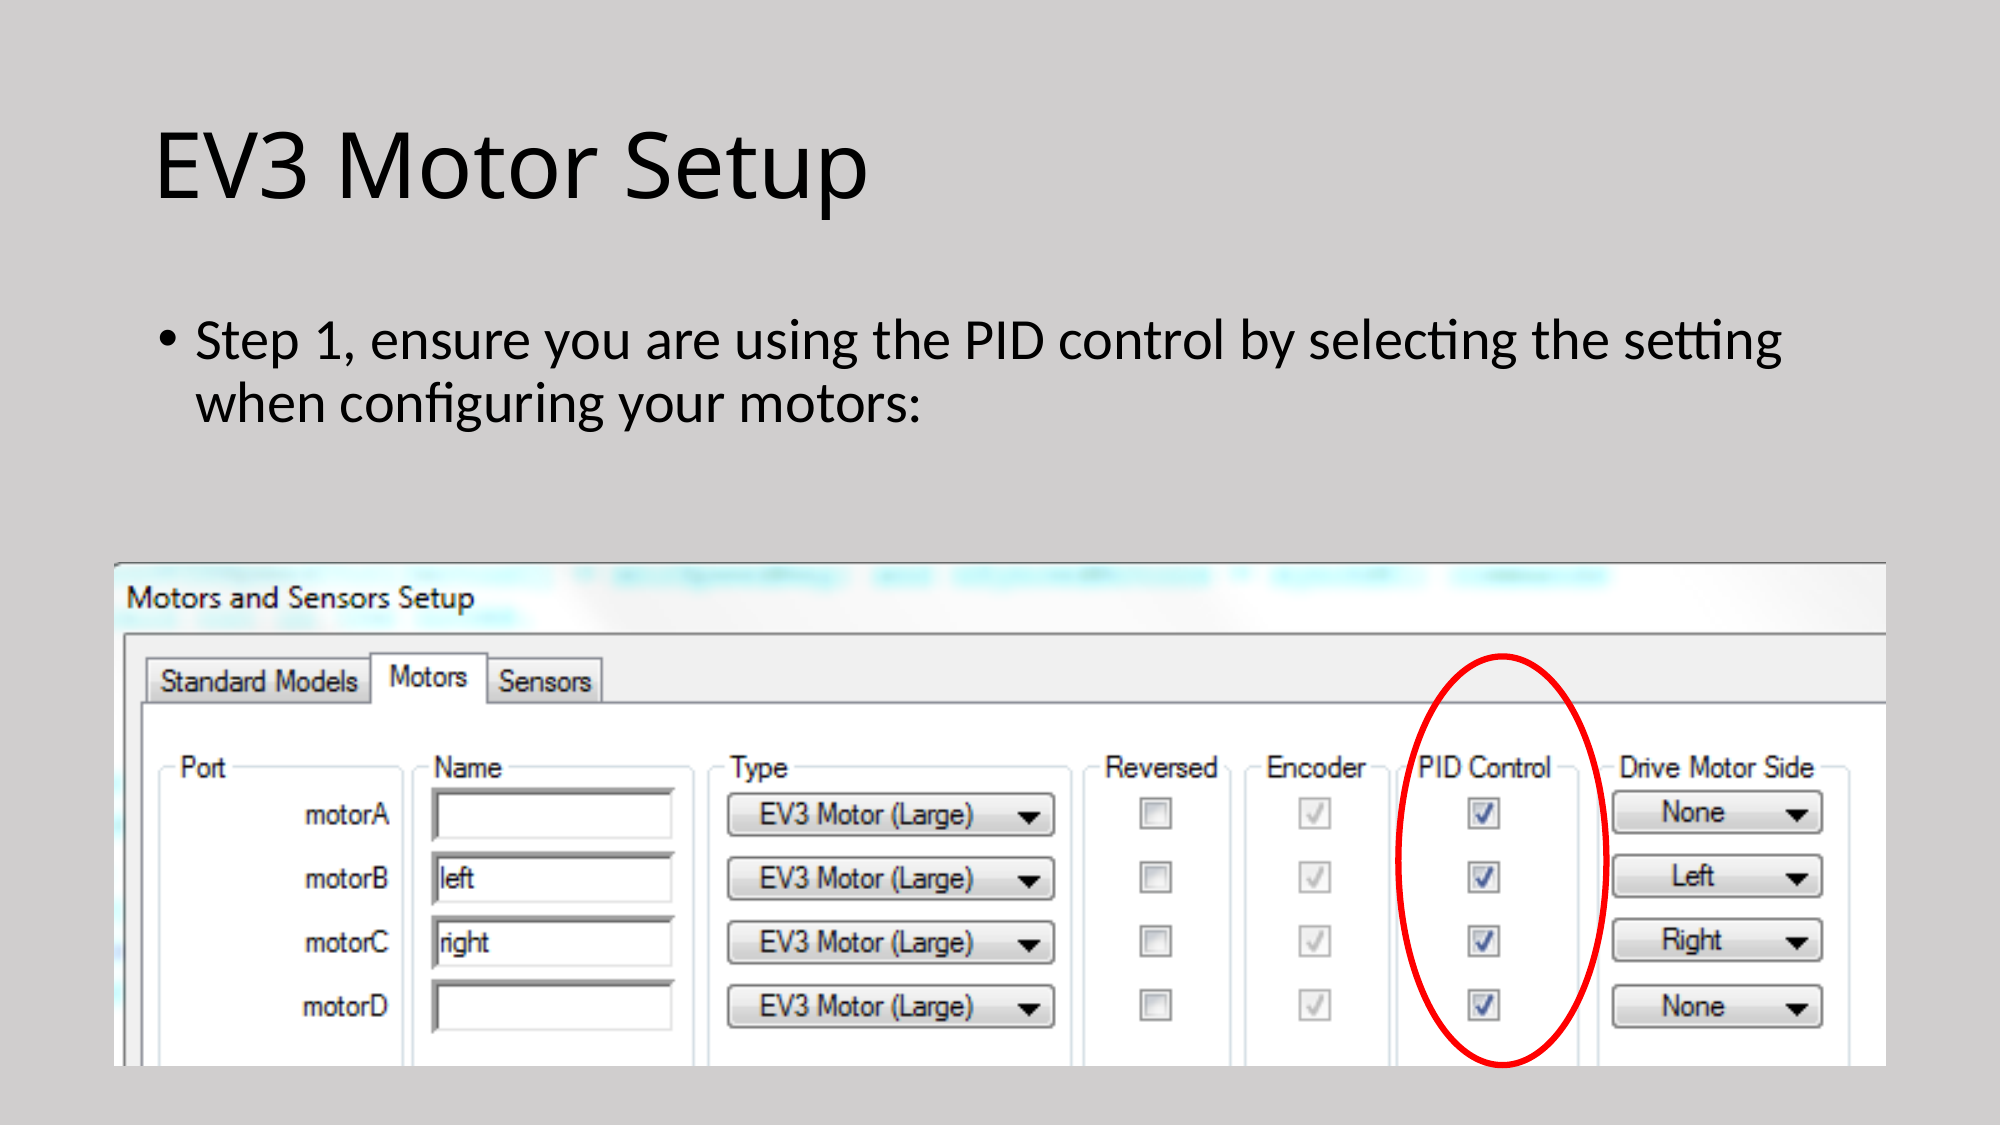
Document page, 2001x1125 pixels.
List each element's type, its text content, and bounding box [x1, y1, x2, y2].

picture [113, 562, 1886, 1066]
list Step 1, ensure you are using the PID control by selecting the setting when configuring your motors: [137, 299, 1863, 562]
title EV3 Motor Setup [137, 59, 1863, 278]
